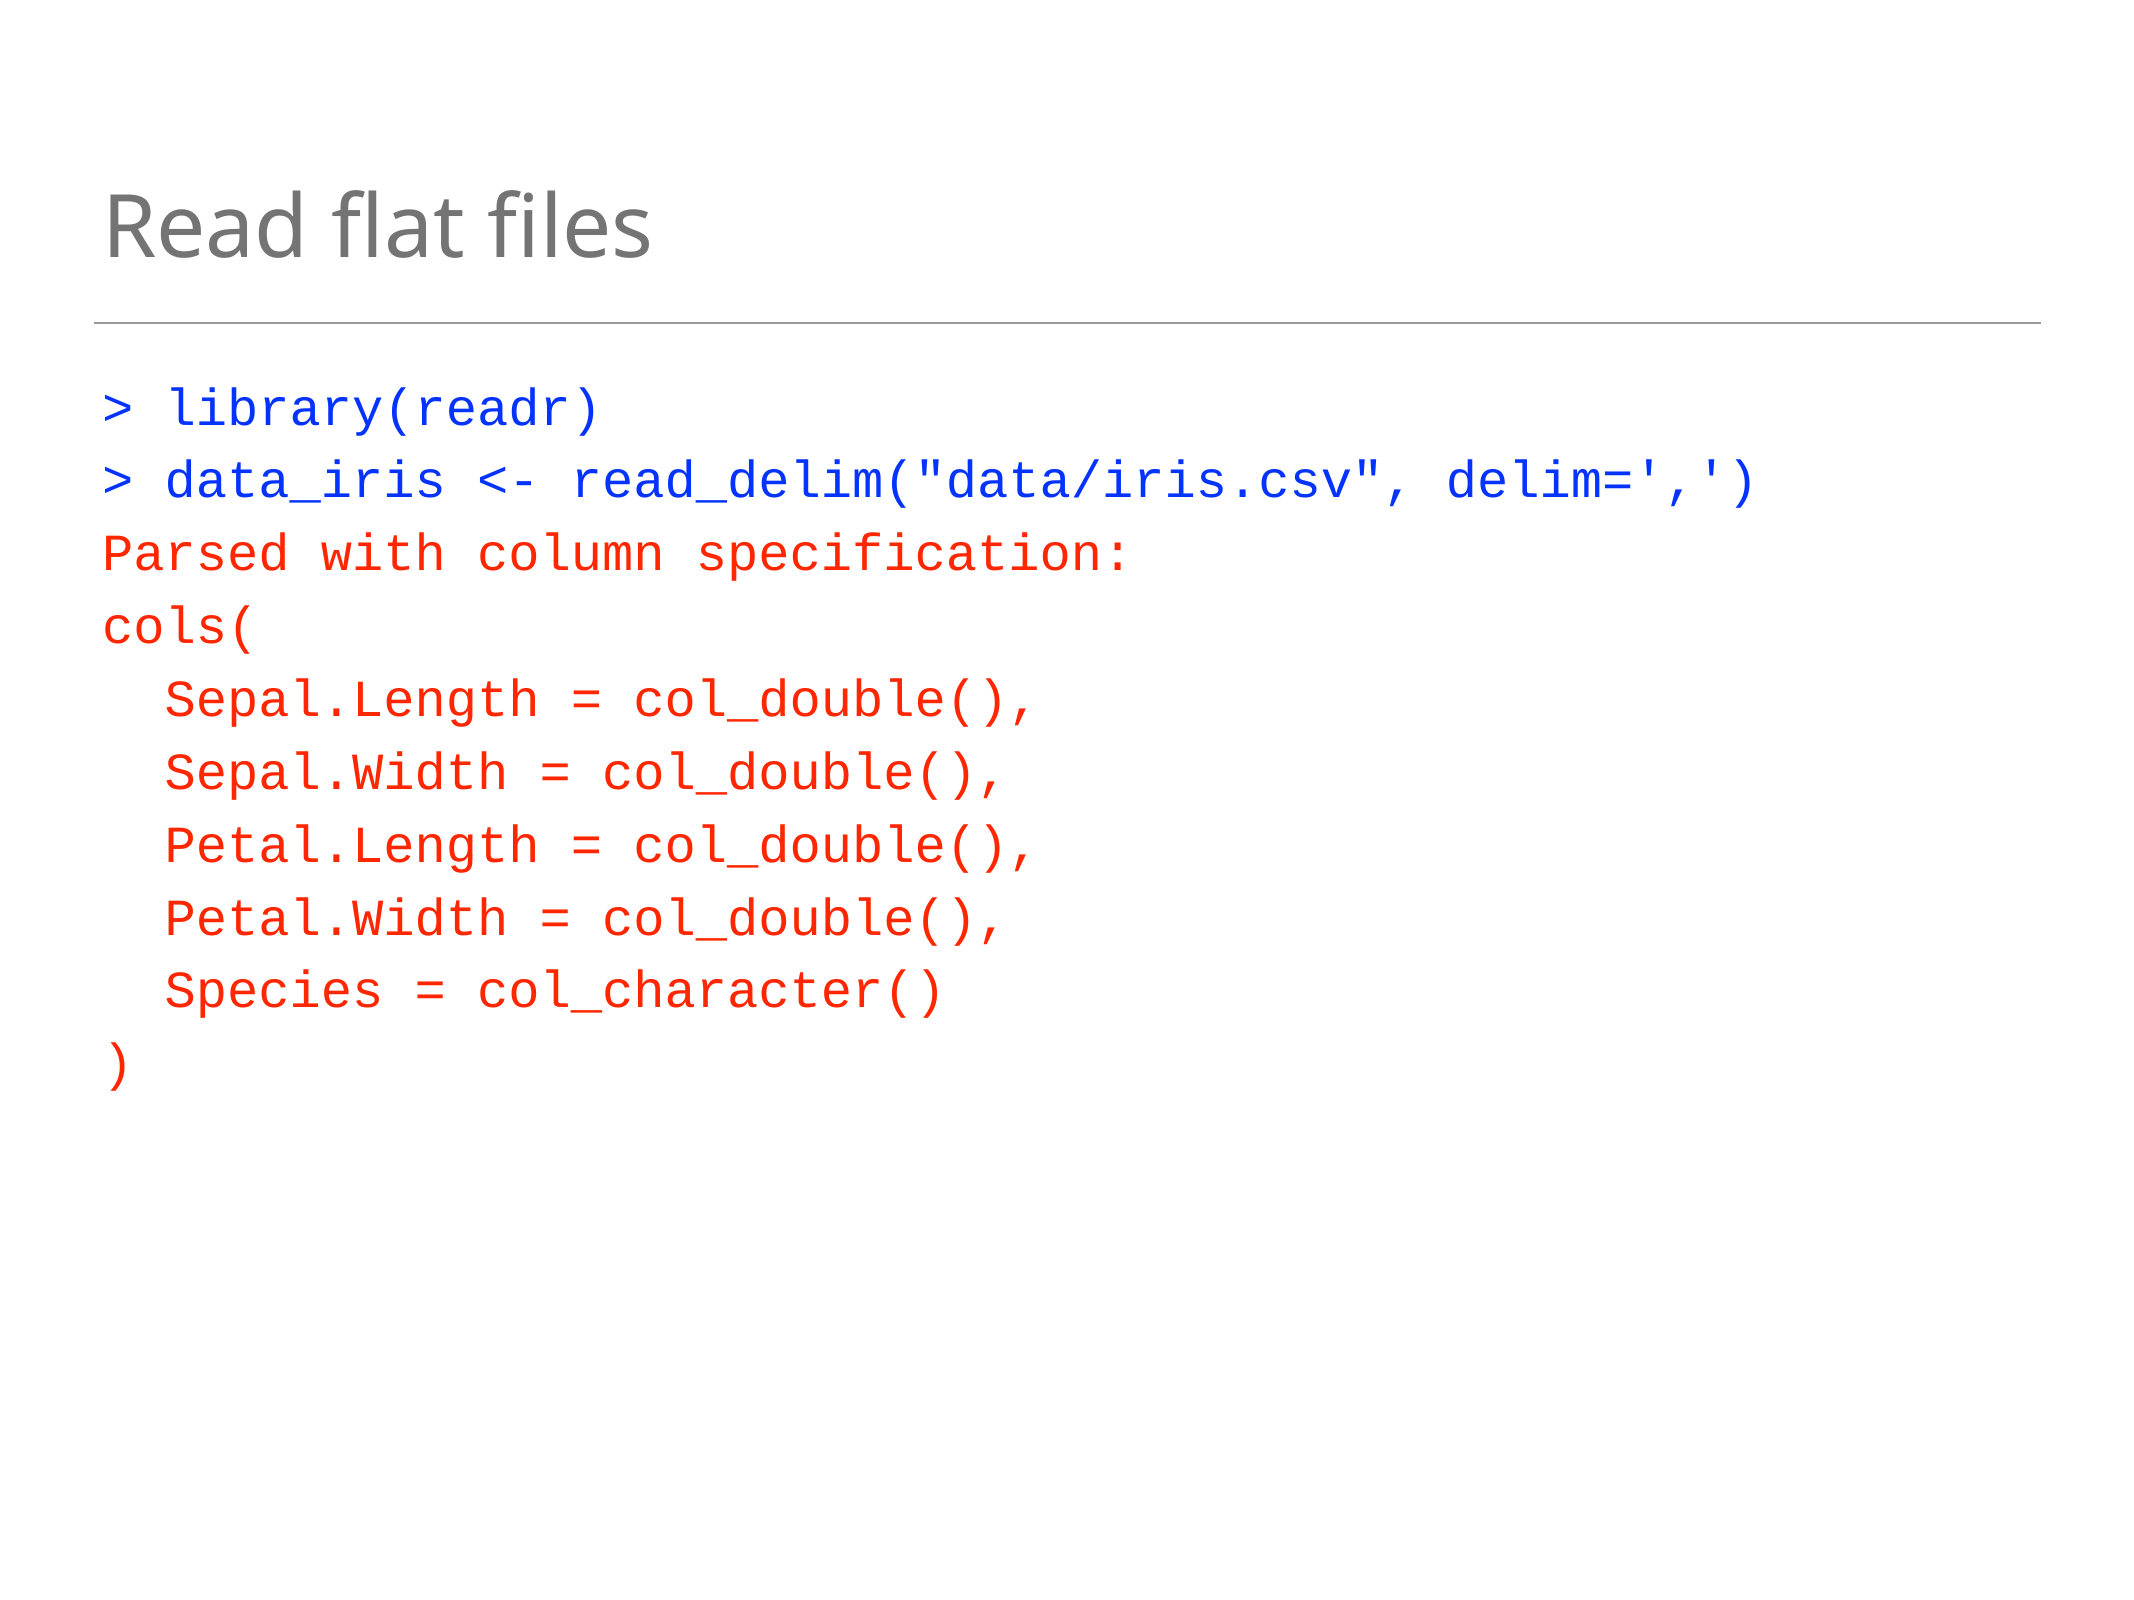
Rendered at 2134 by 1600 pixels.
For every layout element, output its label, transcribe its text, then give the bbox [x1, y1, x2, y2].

list > library(readr) > data_iris <- read_delim("data/iris.csv", delim=',') Parsed with column specification: cols( Sepal.Length = col_double(), Sepal.Width = col_double(), Petal.Length = col_double(), Petal.Width = col_double(), Species = col_character() ) [93, 364, 2096, 1459]
title Read flat files [93, 53, 2041, 284]
